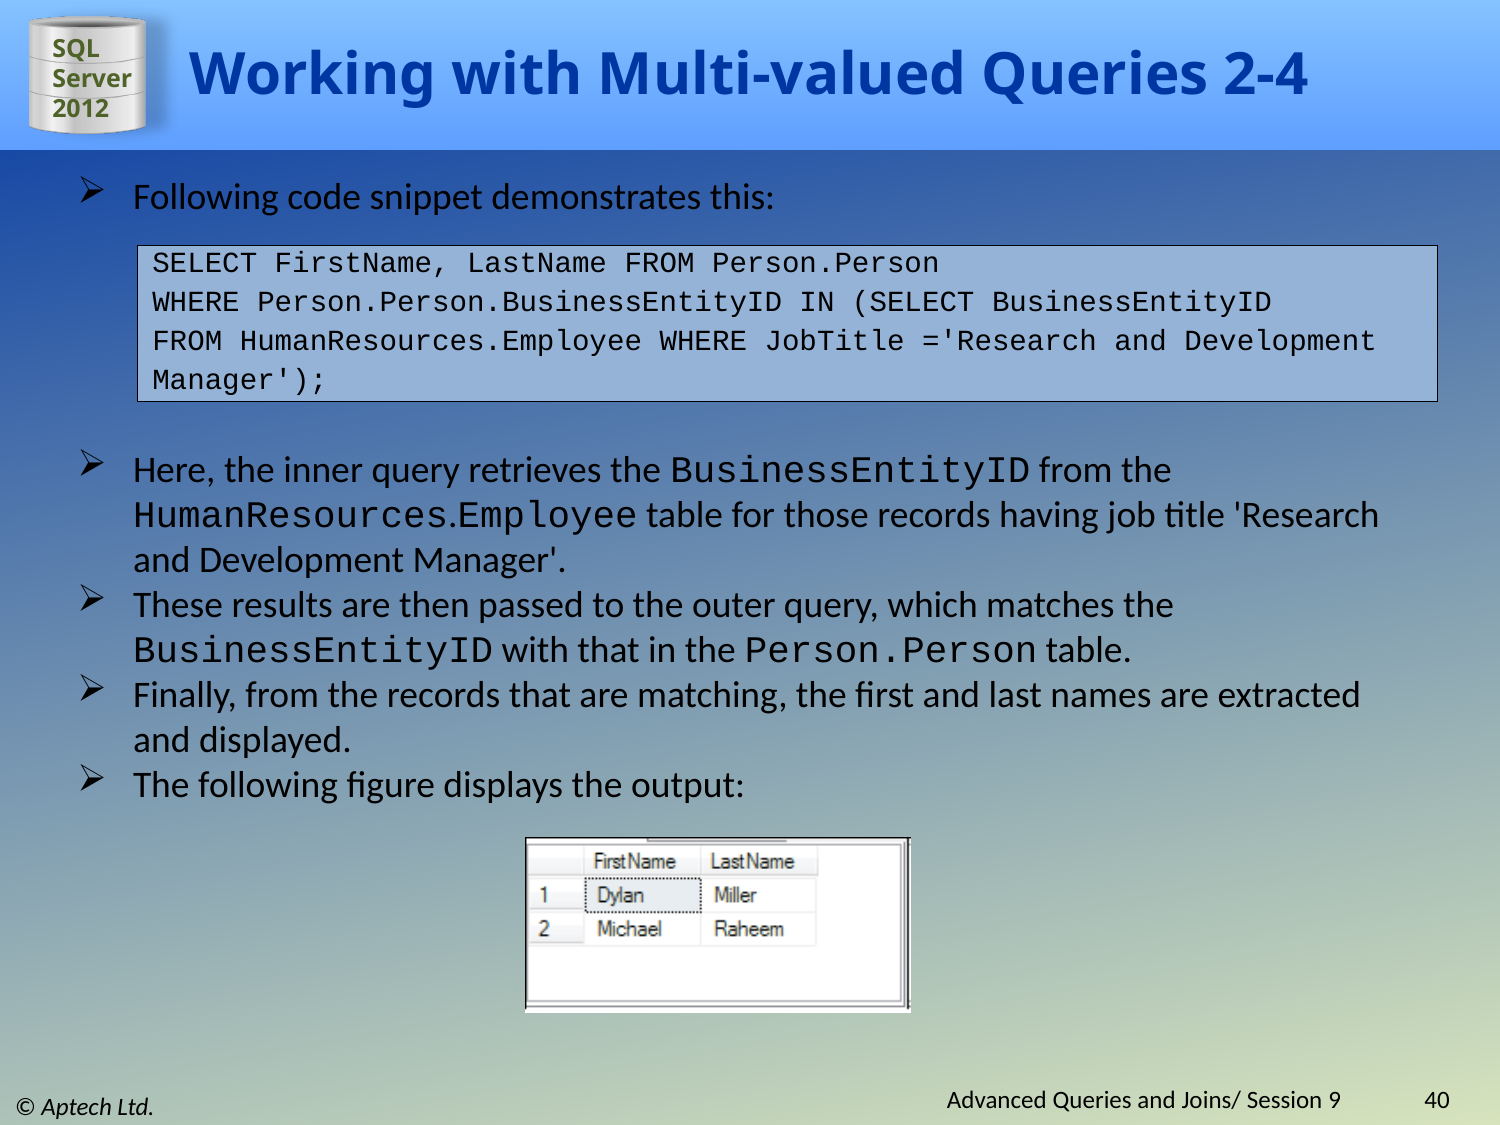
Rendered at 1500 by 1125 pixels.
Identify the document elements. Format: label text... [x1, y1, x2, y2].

text_box Following code snippet demonstrates this: [62, 164, 1438, 225]
text_box SELECT FirstName, LastName FROM Person.Person WHERE Person.Person.BusinessEntityID IN (SELECT BusinessEntityID FROM HumanResources.Employee WHERE JobTitle ='Research and Development Manager'); [137, 245, 1438, 402]
picture [524, 837, 911, 1013]
slide_number 40 [1363, 1084, 1465, 1113]
text_box Here, the inner query retrieves the BusinessEntityID from the HumanResources.Employee table for those records having job title 'Research and Development Manager'. These results are then passed to the outer query, which matches the BusinessEntityID with that in the Person.Person table. Finally, from the records that are matching, the first and last names are extracted and displayed. The following figure displays the output: [62, 437, 1438, 813]
footer Advanced Queries and Joins/ Session 9 [375, 1084, 1363, 1113]
picture [24, 0, 150, 150]
title Working with Multi-valued Queries 2-4 [174, 37, 1426, 106]
